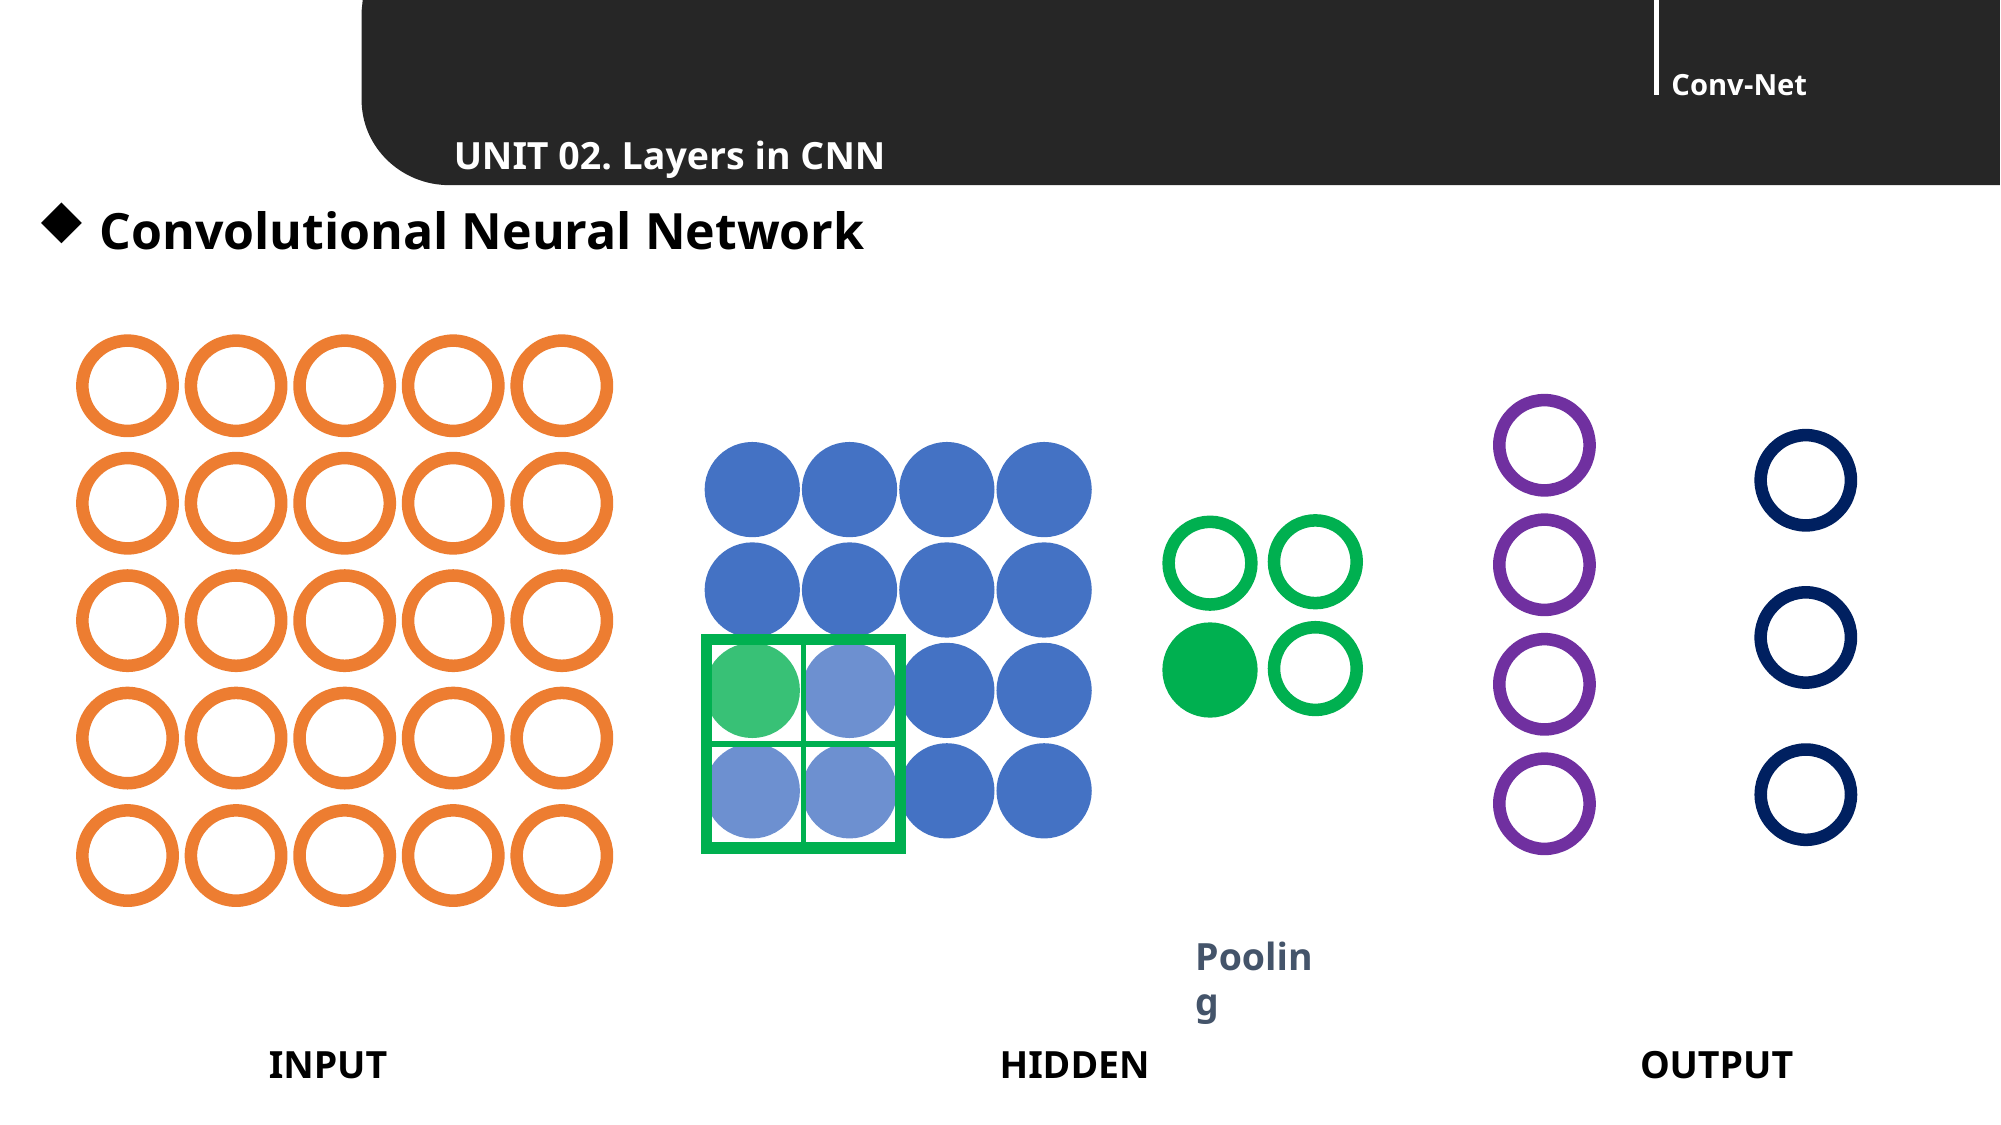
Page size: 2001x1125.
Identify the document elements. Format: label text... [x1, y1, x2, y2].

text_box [706, 639, 901, 849]
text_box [710, 448, 794, 639]
text_box [1498, 757, 1591, 850]
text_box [905, 448, 989, 833]
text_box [1002, 448, 1086, 833]
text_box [808, 448, 891, 639]
text_box [1498, 399, 1591, 492]
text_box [299, 340, 390, 901]
text_box [1759, 748, 1853, 841]
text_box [254, 1033, 1888, 1095]
text_box [1498, 518, 1591, 611]
text_box Convolutional Neural Network [22, 191, 1661, 330]
text_box [1759, 591, 1852, 684]
text_box Pooling [1180, 925, 1348, 1030]
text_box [1168, 521, 1252, 712]
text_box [82, 340, 173, 901]
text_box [1273, 520, 1357, 710]
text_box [190, 340, 282, 901]
text_box [1498, 638, 1591, 731]
text_box [1759, 434, 1852, 527]
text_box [516, 340, 607, 901]
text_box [408, 340, 499, 901]
